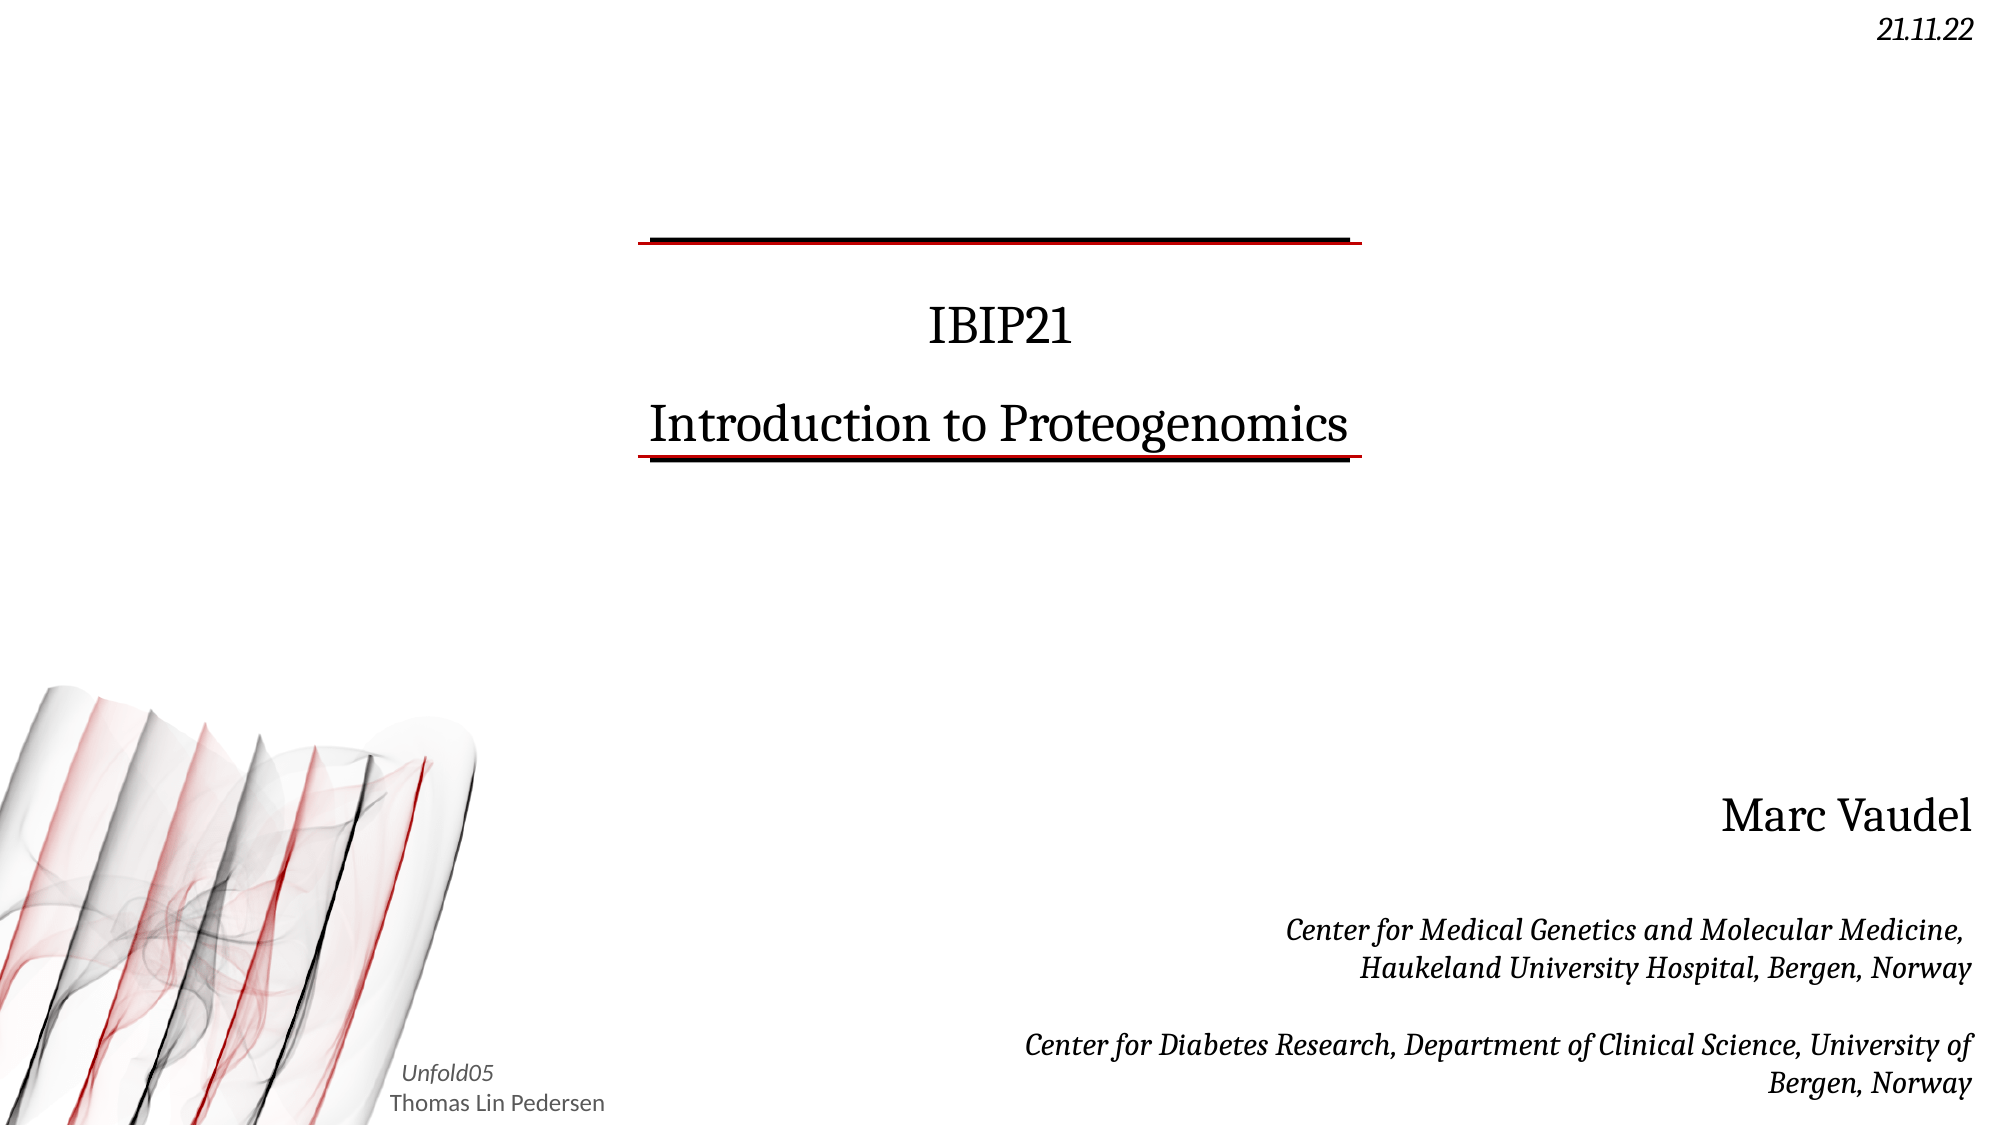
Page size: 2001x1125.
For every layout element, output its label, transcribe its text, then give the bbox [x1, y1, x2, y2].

text_box 21.11.22 [1862, 0, 1989, 55]
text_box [637, 237, 1363, 244]
picture [0, 661, 513, 1125]
subtitle Marc Vaudel Center for Medical Genetics and Molecular Medicine, Haukeland University Hospital, Bergen, Norway Center for Diabetes Research, Department of Clinical Science, University of Bergen, Norway [975, 774, 1988, 1108]
text_box Unfold05 Thomas Lin Pedersen [516, 1049, 1378, 1124]
text_box IBIP21 Introduction to Proteogenomics [634, 249, 1366, 460]
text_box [637, 456, 1363, 463]
